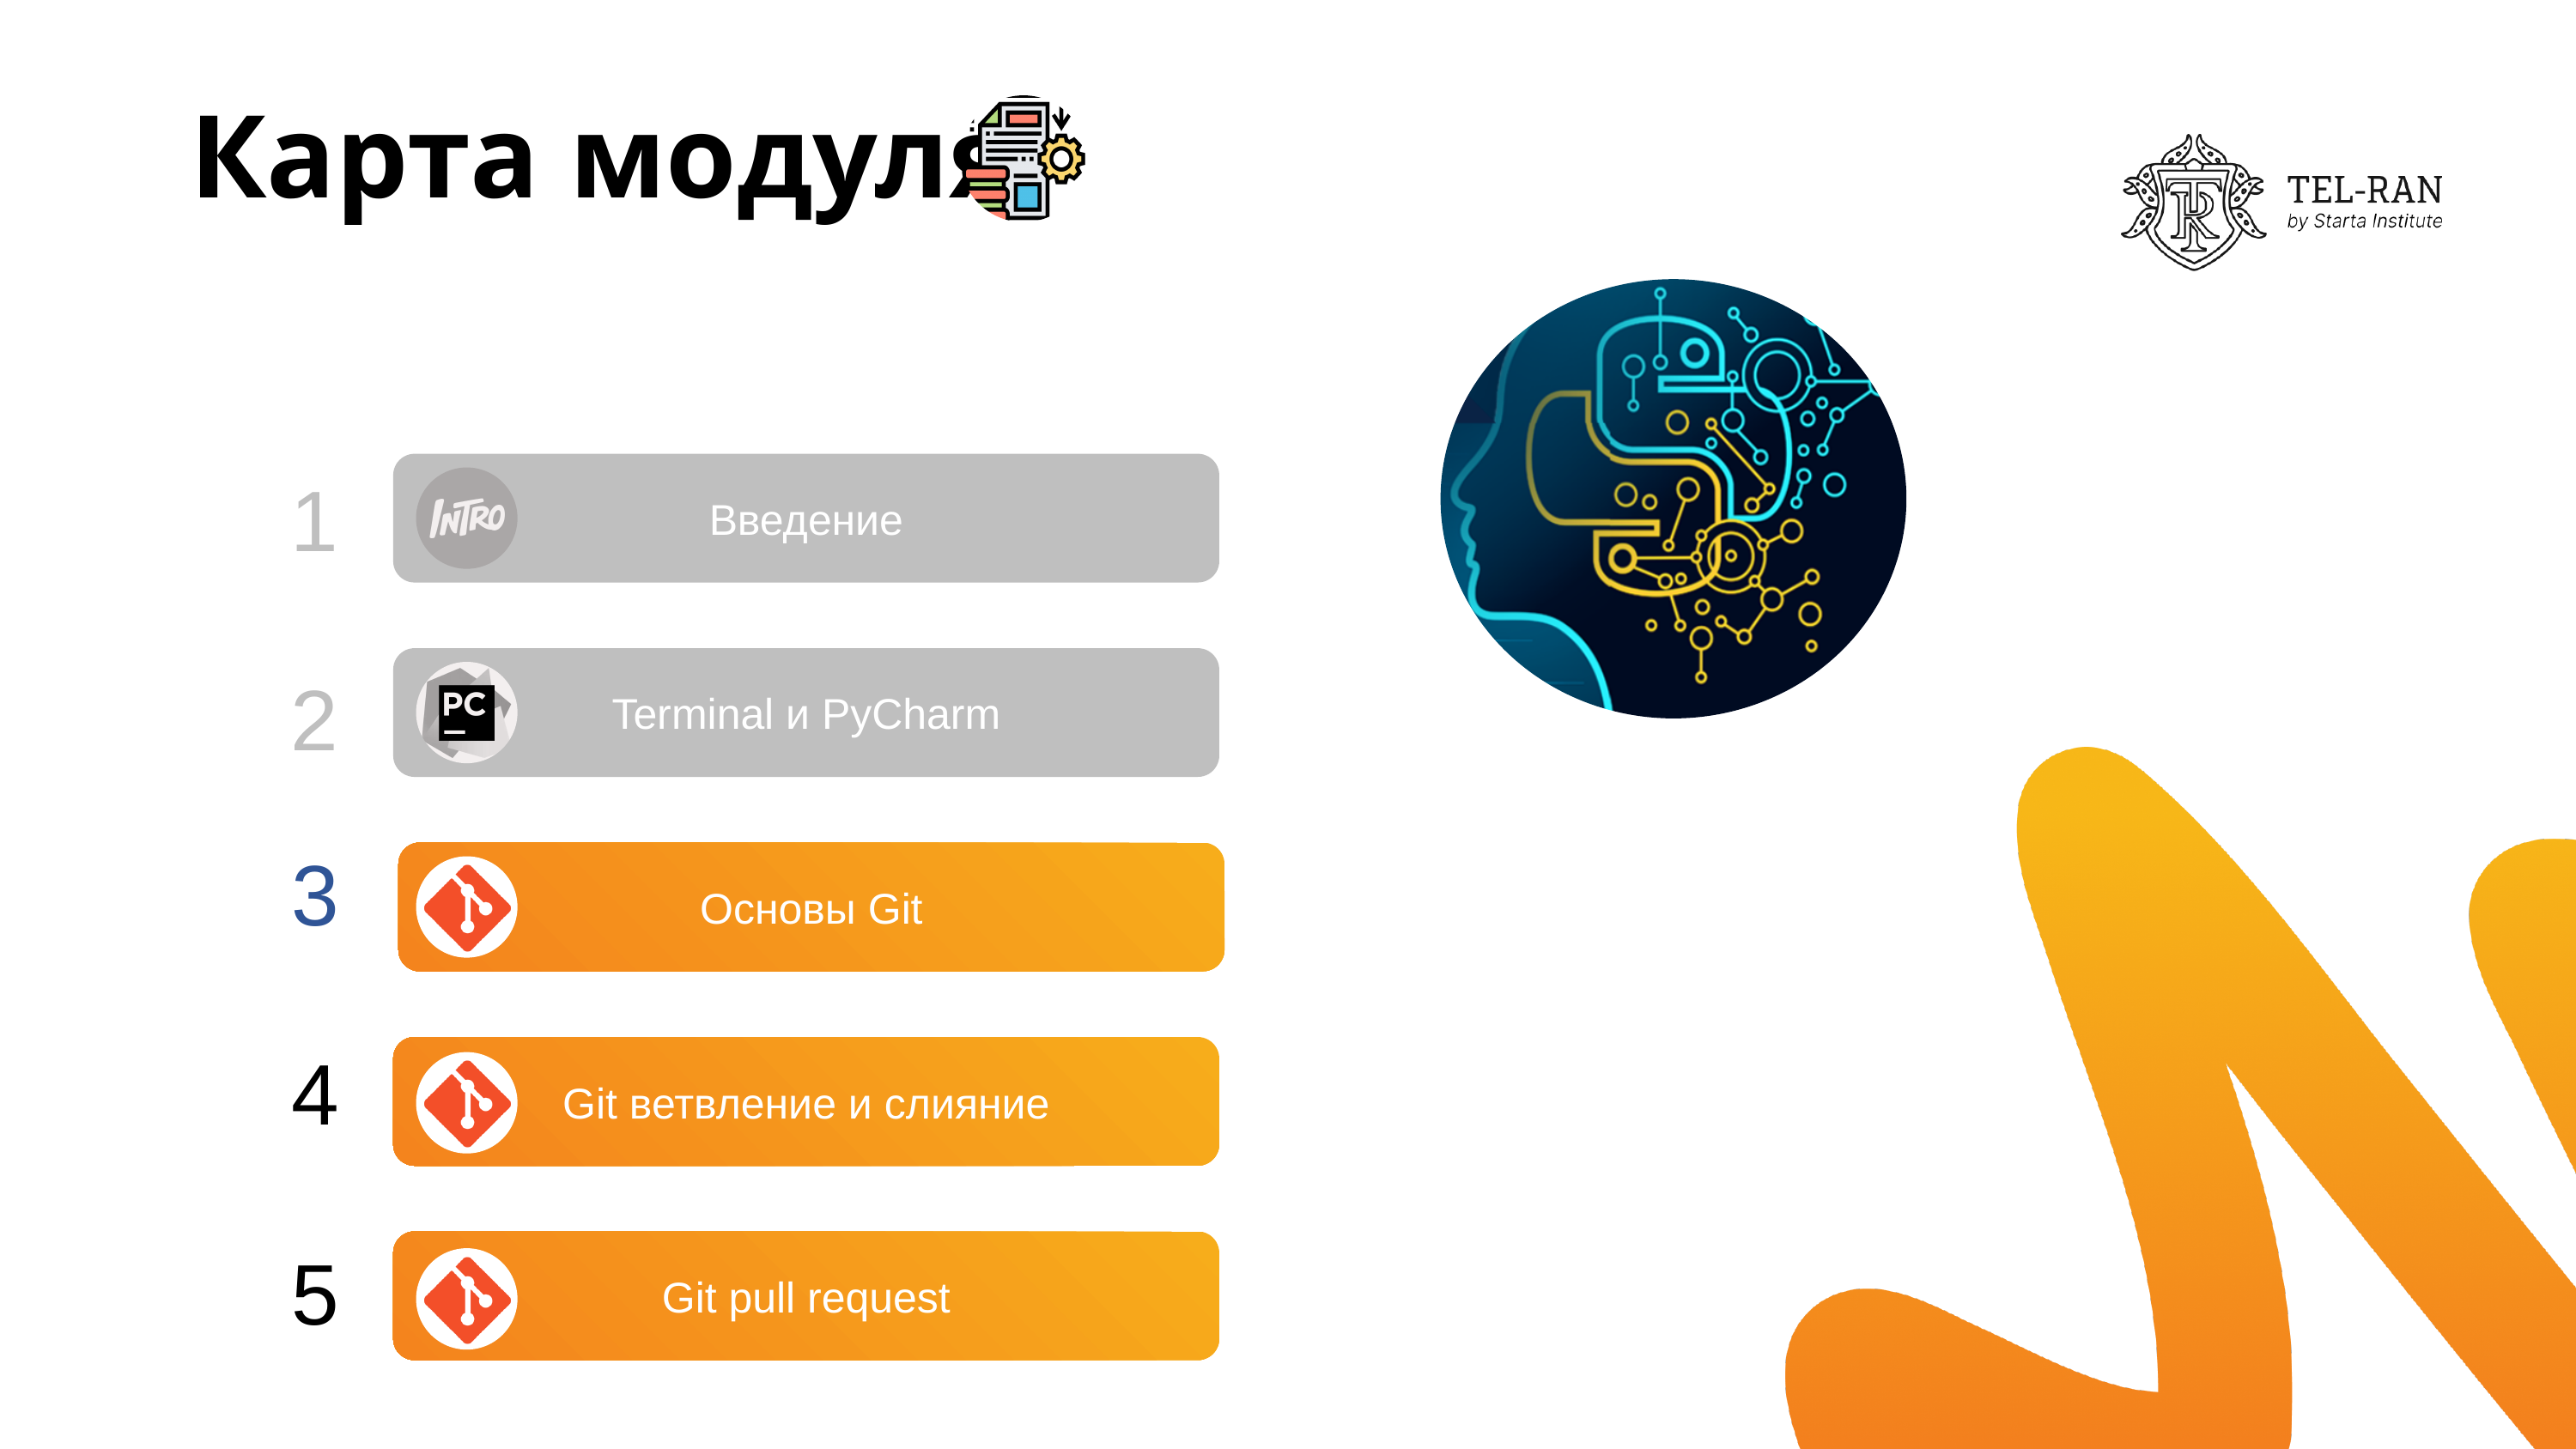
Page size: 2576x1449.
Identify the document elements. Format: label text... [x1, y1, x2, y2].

picture [2121, 134, 2442, 271]
picture [416, 661, 518, 764]
text_box Git pull request [392, 1231, 1219, 1361]
picture [959, 94, 1088, 222]
picture [416, 1052, 518, 1154]
picture [416, 467, 518, 569]
picture [416, 1247, 518, 1350]
picture [1620, 747, 2576, 1449]
picture [1440, 278, 1907, 719]
text_box 4 [278, 1033, 358, 1149]
text_box 3 [278, 834, 344, 950]
text_box Основы Git [398, 842, 1225, 972]
title Карта модуля [177, 76, 2107, 358]
text_box 5 [278, 1232, 347, 1349]
picture [1583, 367, 1590, 371]
text_box 2 [278, 658, 353, 774]
text_box Terminal и PyCharm [392, 648, 1219, 778]
picture [1519, 341, 1538, 351]
text_box Введение [392, 453, 1219, 583]
text_box 1 [278, 459, 342, 576]
text_box Git ветвление и слияние [392, 1037, 1219, 1167]
picture [416, 856, 518, 958]
picture [1735, 379, 1741, 385]
picture [1516, 353, 1529, 359]
